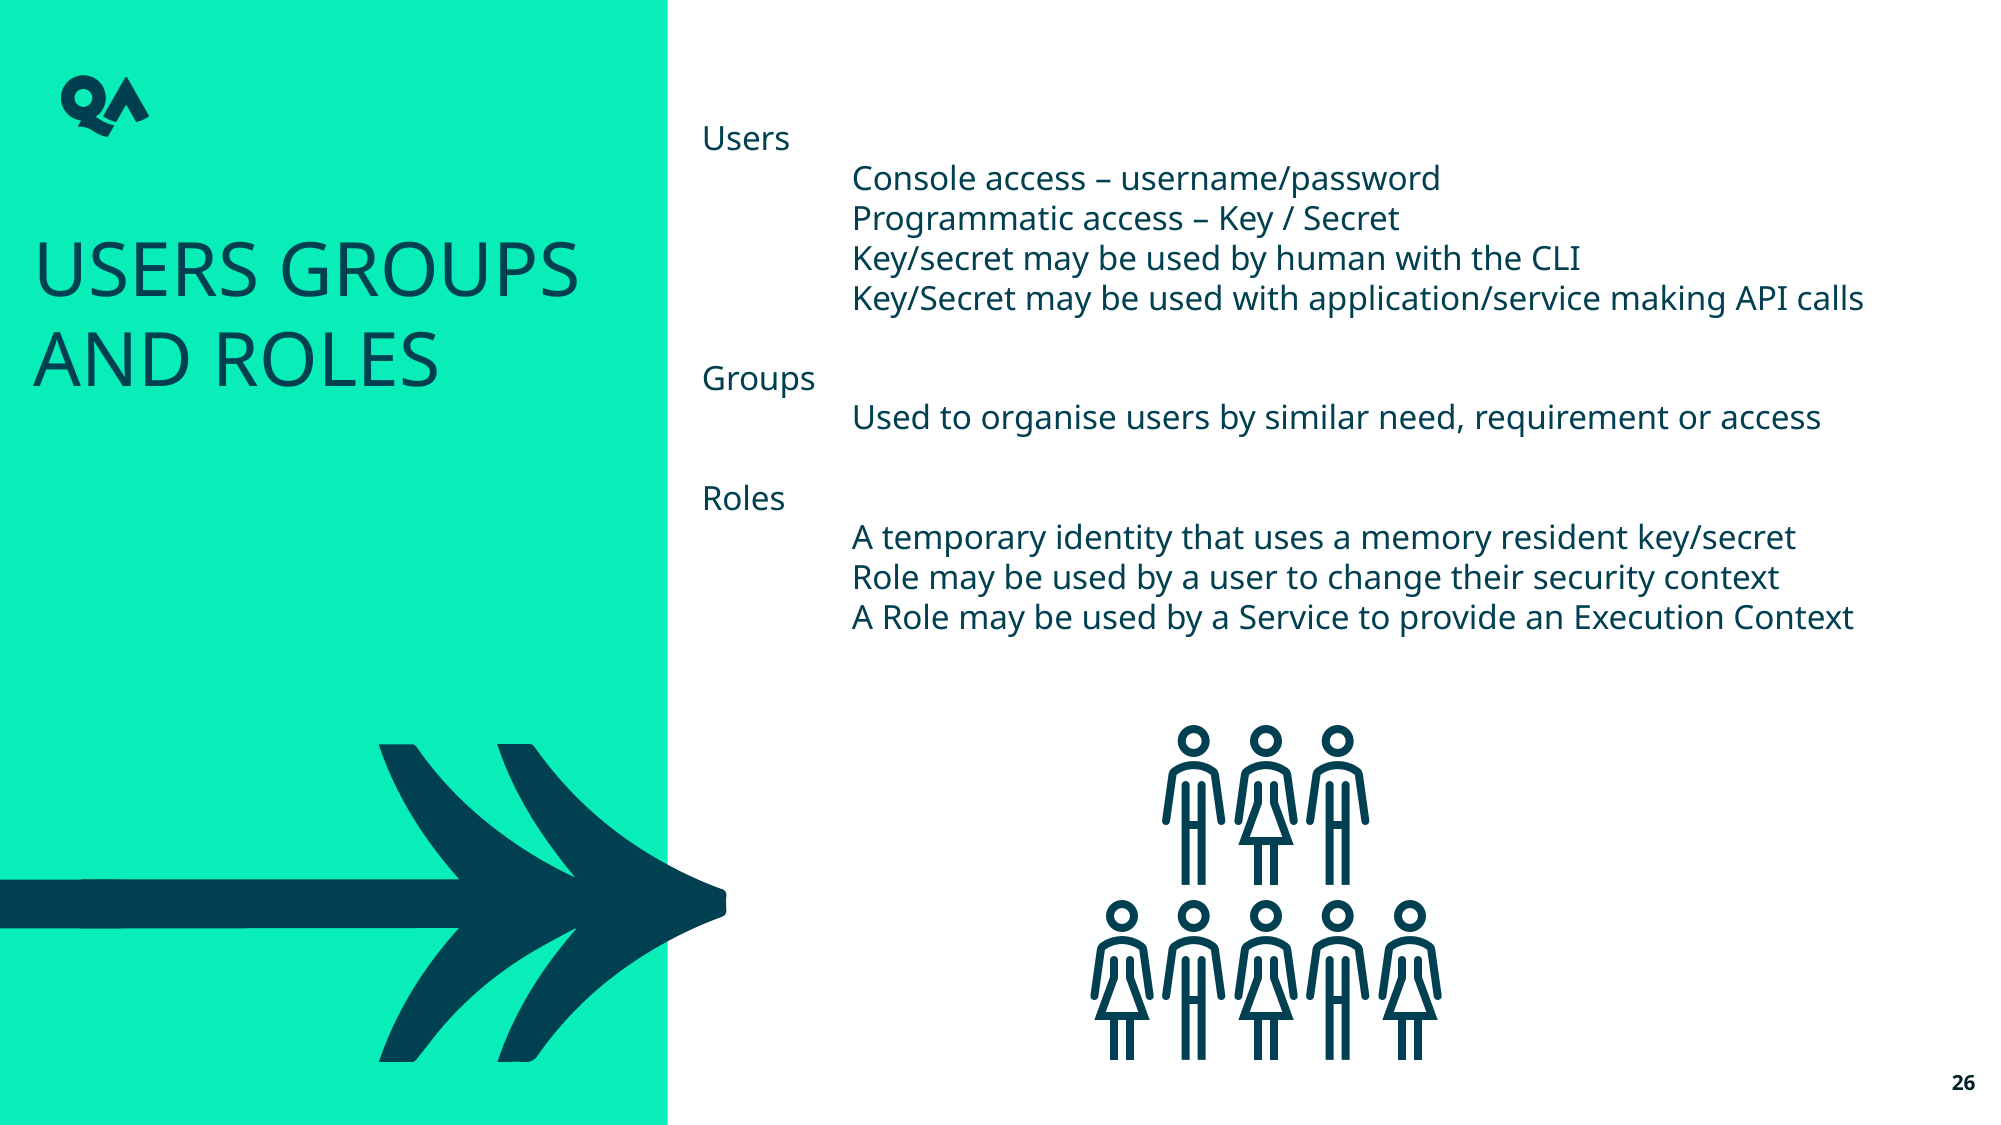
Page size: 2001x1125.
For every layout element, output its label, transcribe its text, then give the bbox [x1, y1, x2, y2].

text_box Users Console access – username/password Programmatic access – Key / Secret Key/secret may be used by human with the CLI Key/Secret may be used with application/service making API calls Groups Used to organise users by similar need, requirement or access Roles A temporary identity that uses a memory resident key/secret Role may be used by a user to change their security context A Role may be used by a Service to provide an Execution Context [687, 109, 1976, 644]
picture [1074, 701, 1457, 1083]
list users groups and roles [33, 221, 628, 673]
slide_number 26 [1846, 1068, 1976, 1098]
picture [44, 61, 166, 148]
